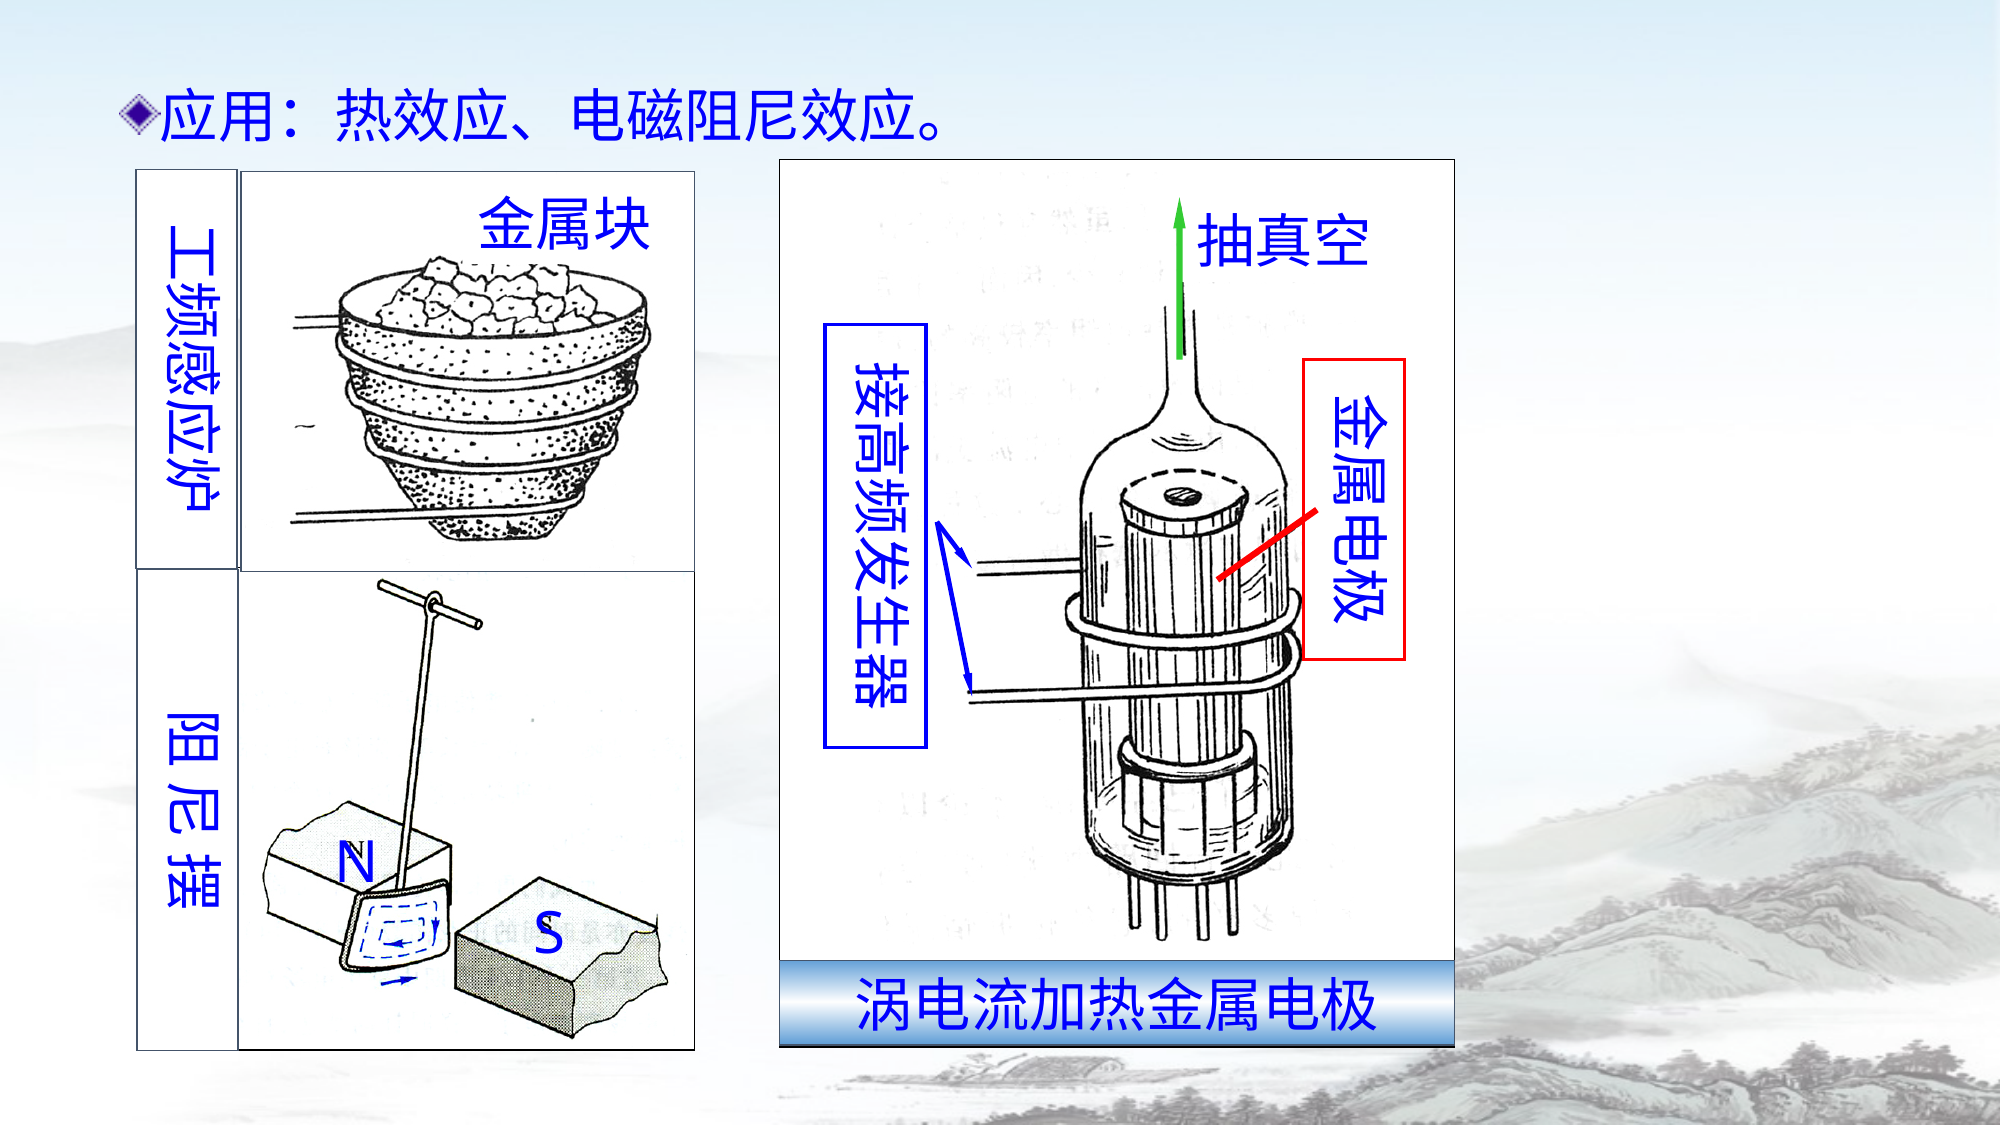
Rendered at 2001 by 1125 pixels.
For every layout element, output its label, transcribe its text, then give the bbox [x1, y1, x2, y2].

text_box 应用：热效应、电磁阻尼效应。 [104, 72, 1117, 157]
text_box [0, 0, 2000, 1125]
picture [119, 94, 161, 135]
text_box [779, 159, 1455, 1048]
text_box [136, 571, 694, 1051]
text_box [135, 169, 694, 571]
